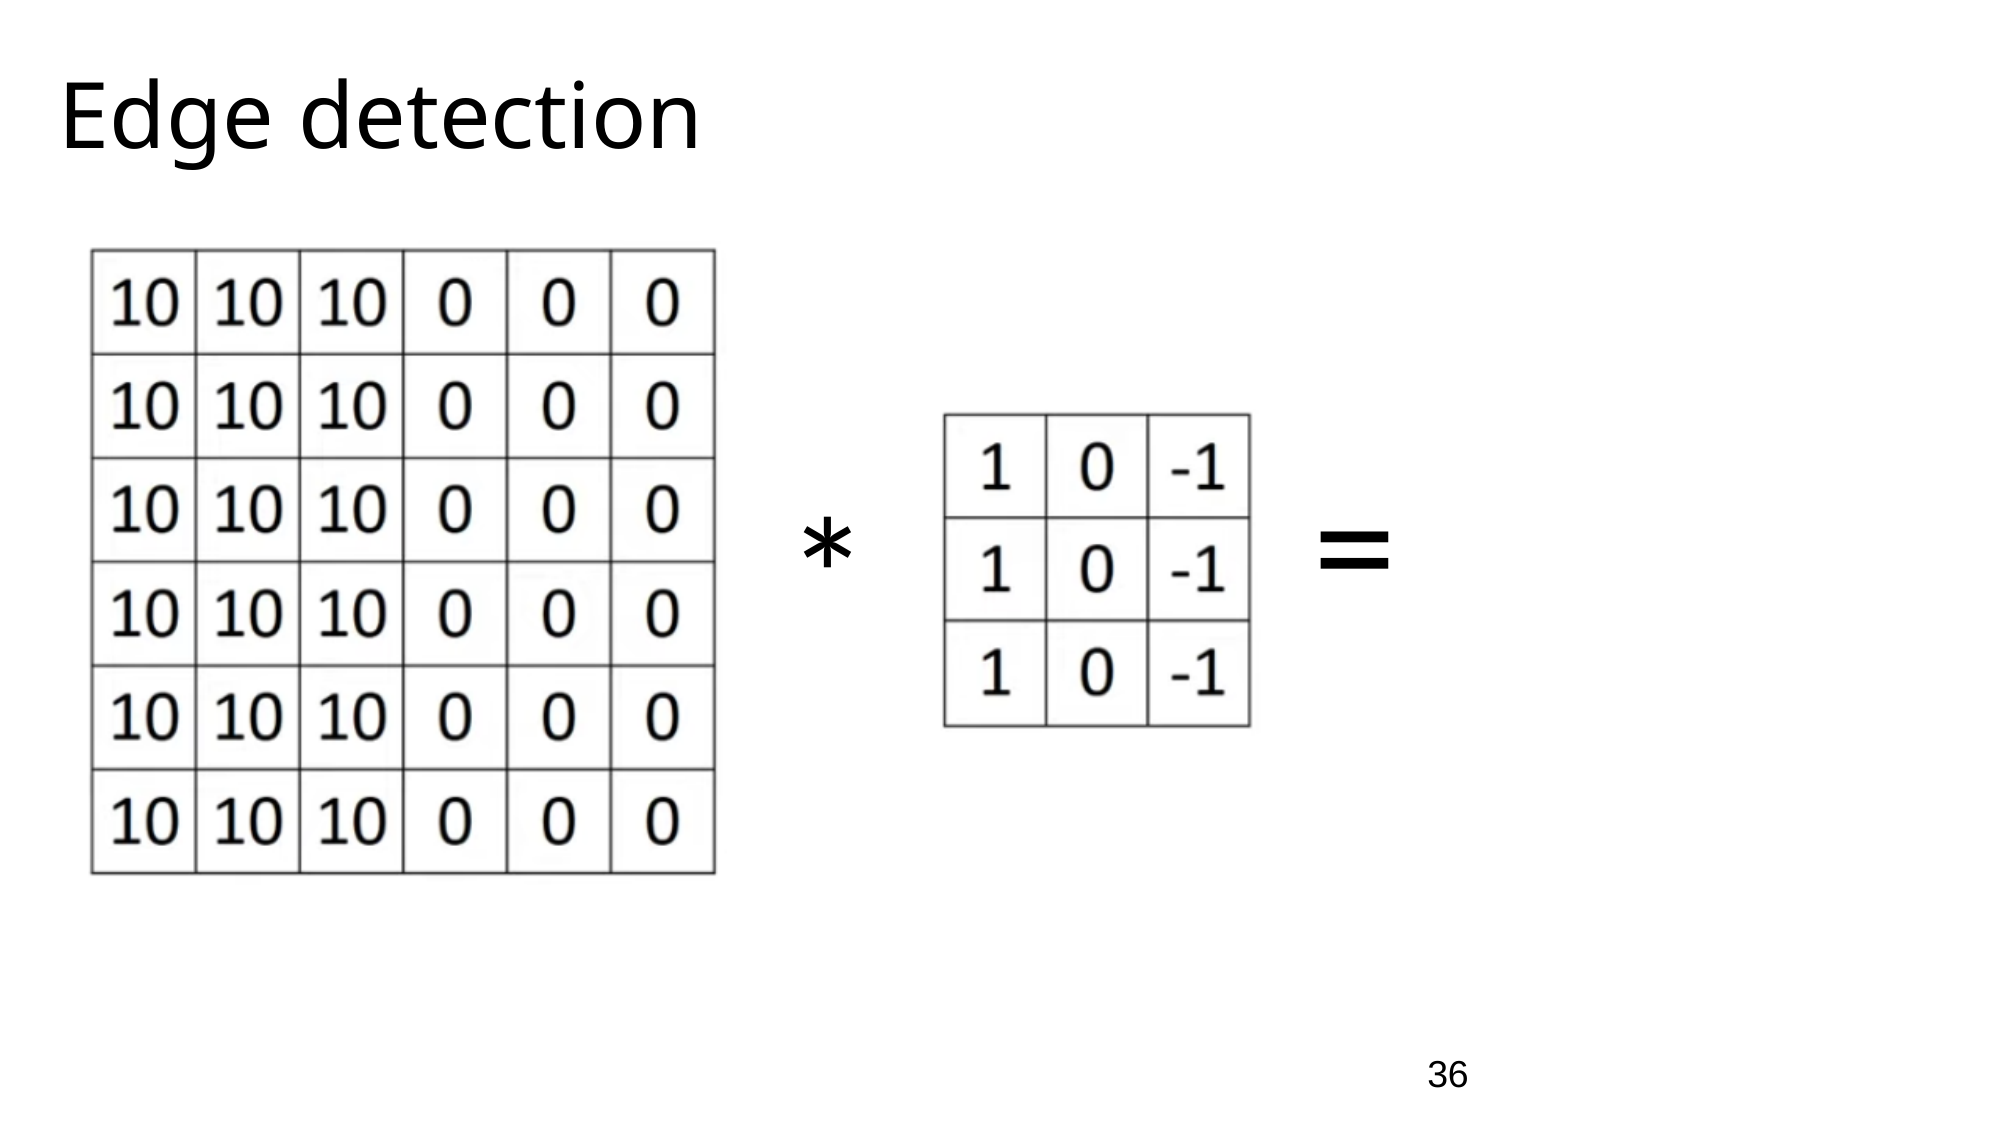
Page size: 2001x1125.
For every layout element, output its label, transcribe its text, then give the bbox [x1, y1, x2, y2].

picture [81, 240, 727, 885]
slide_number 36 [1412, 1042, 1863, 1103]
text_box * [772, 461, 885, 676]
title Edge detection [44, 10, 1769, 228]
text_box = [1299, 429, 1412, 644]
picture [930, 399, 1265, 740]
